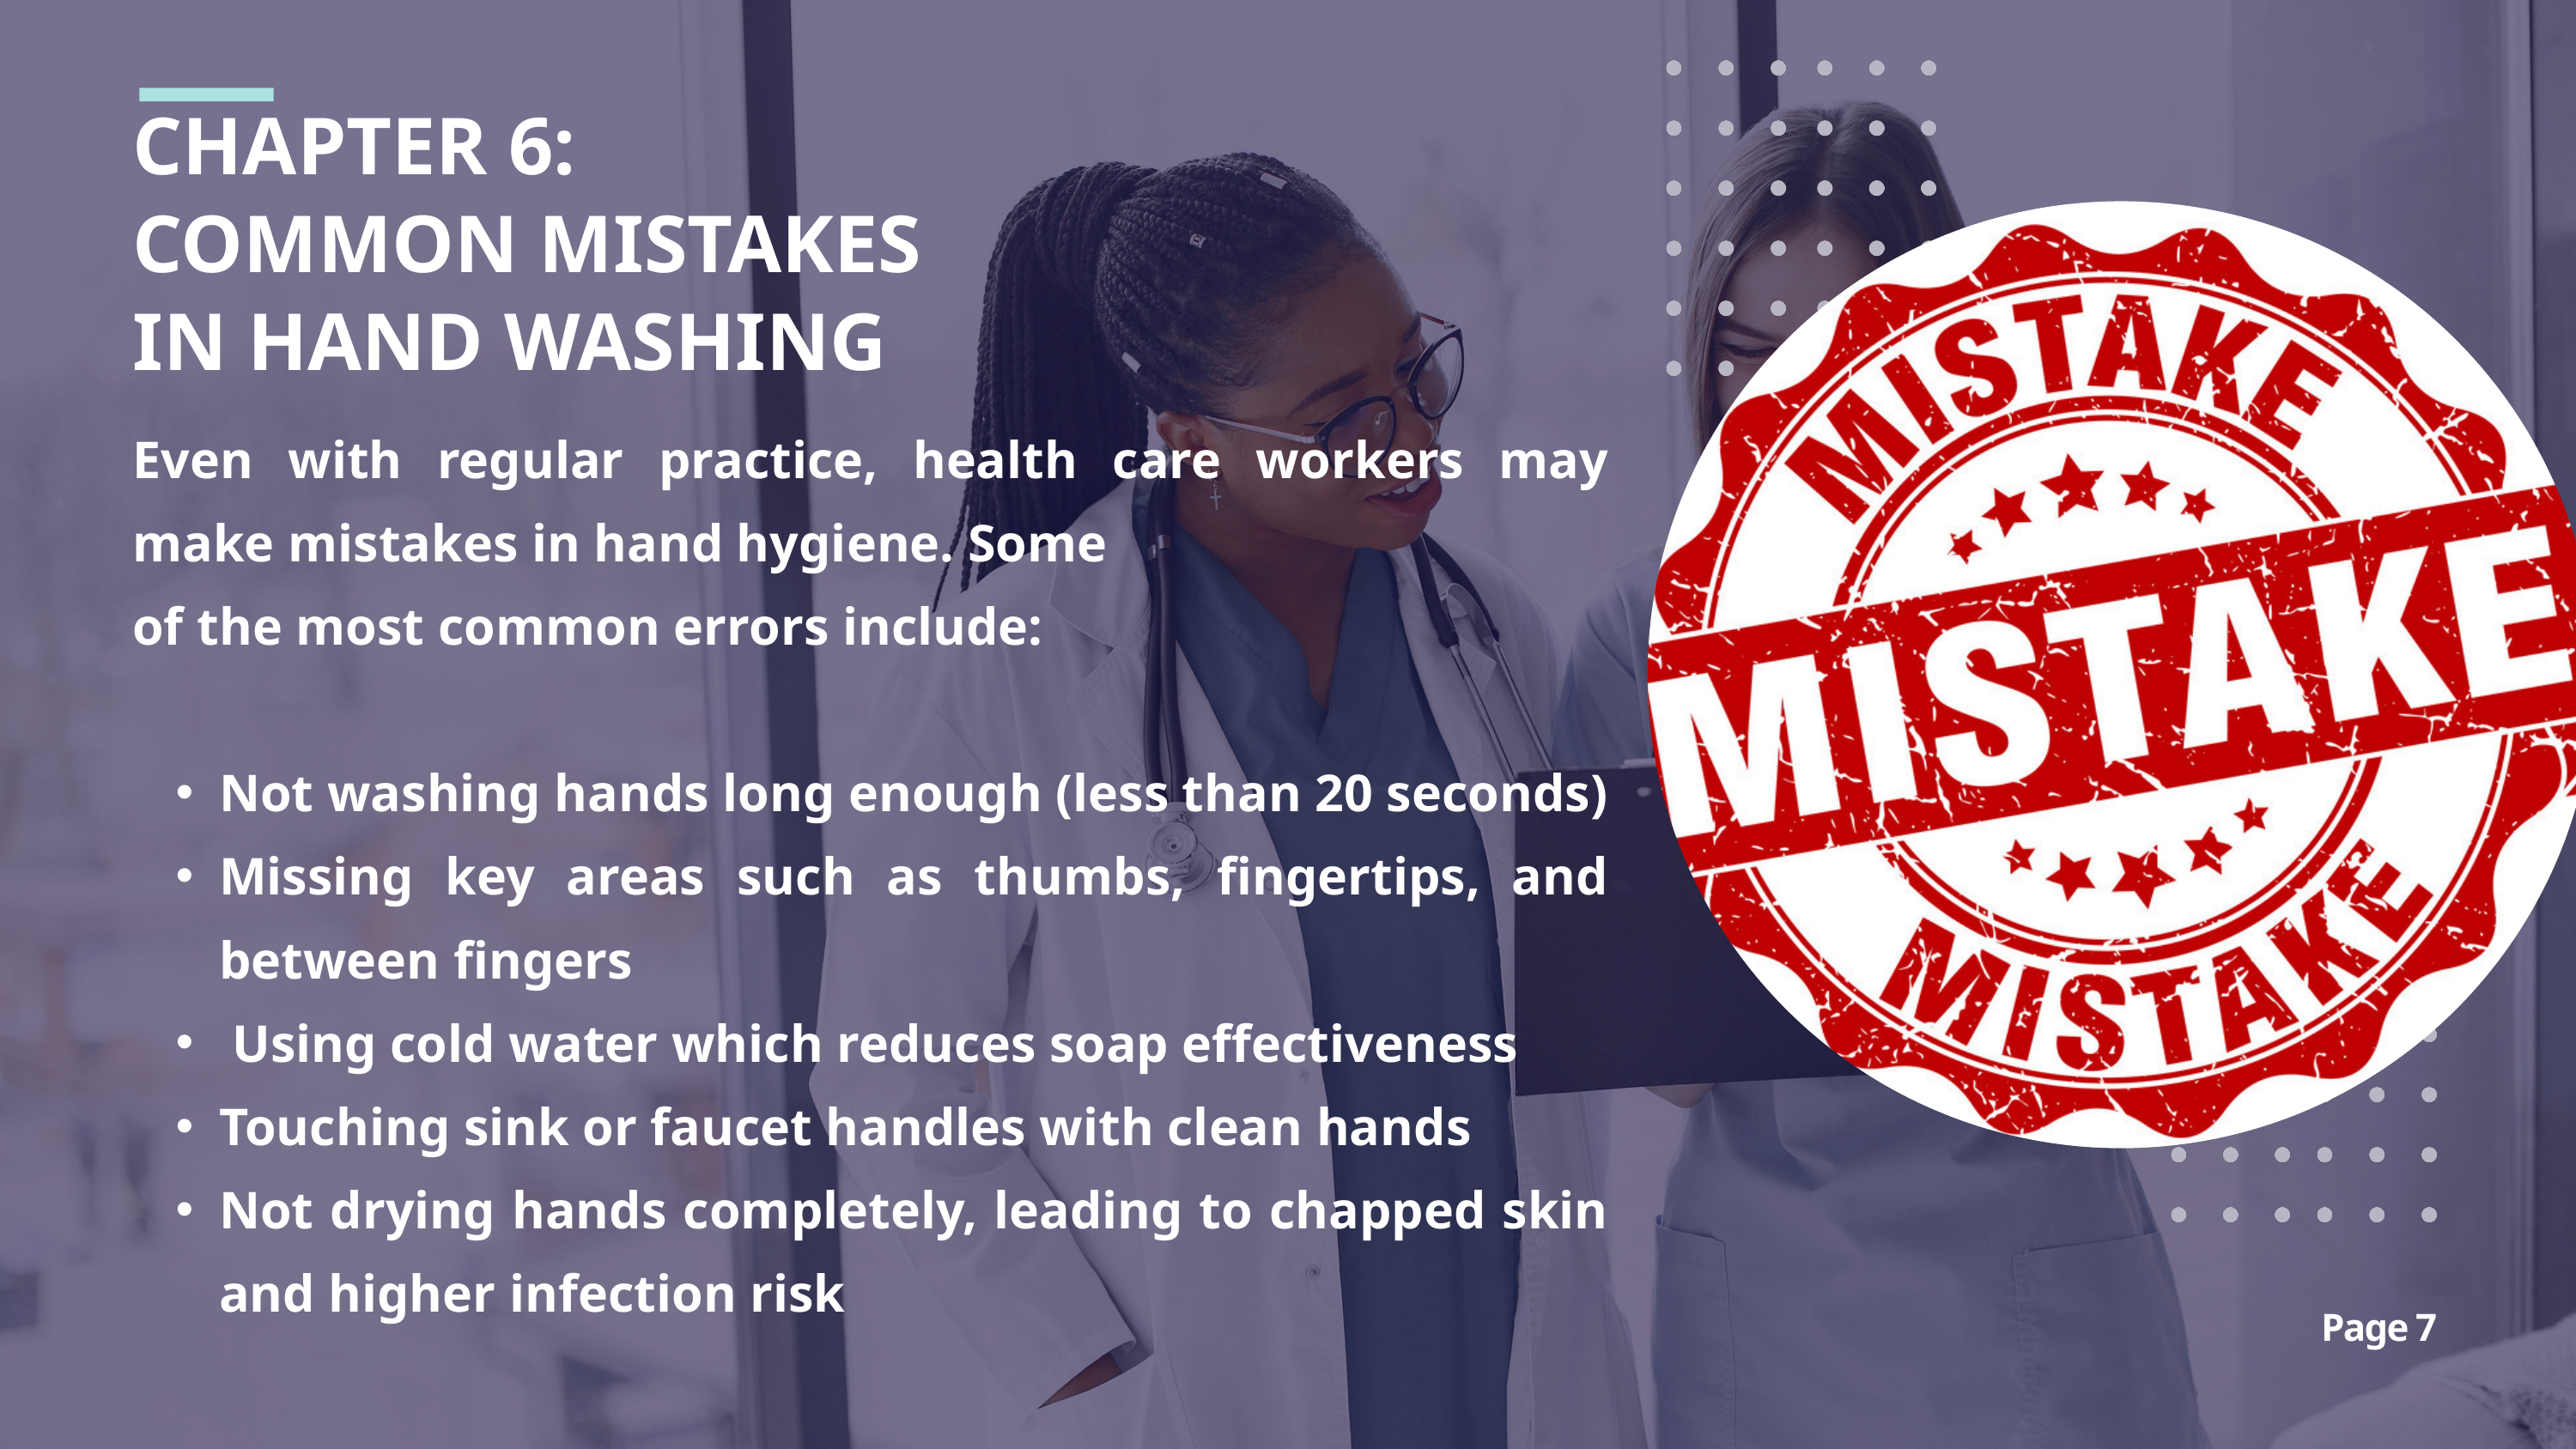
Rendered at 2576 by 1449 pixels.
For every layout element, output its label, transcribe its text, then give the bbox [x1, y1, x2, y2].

text_box Even with regular practice, health care workers may make mistakes in hand hygiene. Some of the most common errors include: Not washing hands long enough (less than 20 seconds) Missing key areas such as thumbs, fingertips, and between fingers Using cold water which reduces soap effectiveness Touching sink or faucet handles with clean hands Not drying hands completely, leading to chapped skin and higher infection risk [132, 405, 1610, 1406]
text_box CHAPTER 6: COMMON MISTAKES IN HAND WASHING [132, 93, 987, 386]
text_box [2171, 1156, 2291, 1223]
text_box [1647, 201, 2576, 1149]
text_box [2317, 1156, 2438, 1223]
text_box Page 7 [1905, 1296, 2438, 1349]
text_box [1817, 60, 1937, 199]
text_box [0, 0, 2576, 1449]
text_box [1666, 60, 1787, 199]
